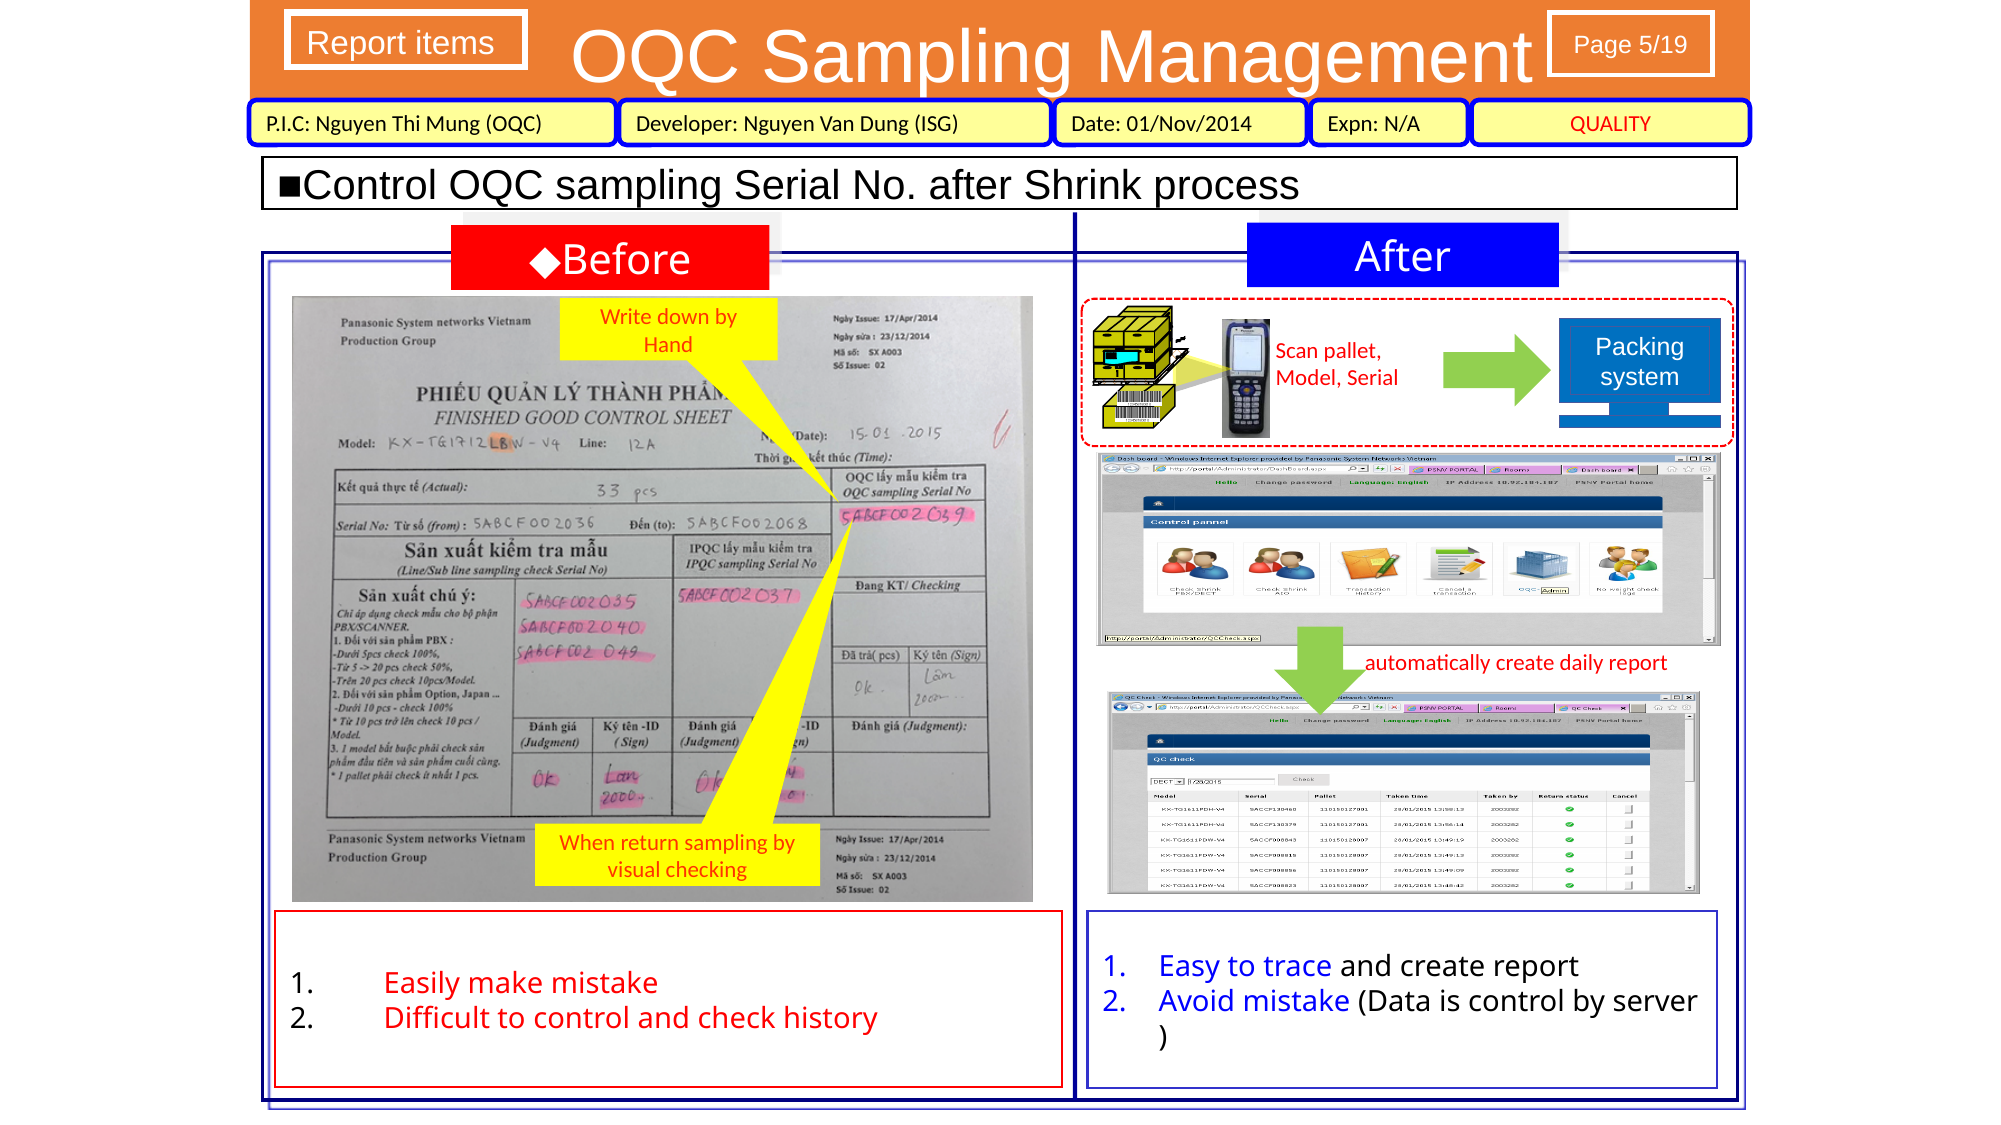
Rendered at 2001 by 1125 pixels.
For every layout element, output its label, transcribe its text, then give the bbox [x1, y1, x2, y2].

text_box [1559, 318, 1721, 428]
picture [1096, 452, 1721, 646]
text_box Expn: N/A [1310, 99, 1468, 145]
text_box [262, 252, 1738, 1100]
text_box Easily make mistake Difficult to control and check history [274, 910, 1063, 1088]
text_box automatically create daily report [1350, 640, 1757, 683]
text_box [1172, 319, 1270, 438]
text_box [451, 222, 1559, 291]
text_box Report items [287, 12, 525, 68]
text_box P.I.C: Nguyen Thi Mung (OQC) [249, 99, 617, 145]
text_box [1273, 646, 1353, 691]
text_box OQC Sampling Management [249, 0, 1750, 105]
text_box ■Control OQC sampling Serial No. after Shrink process [261, 156, 1738, 210]
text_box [1103, 384, 1175, 428]
picture [1107, 691, 1700, 894]
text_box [1093, 306, 1188, 385]
text_box Page 5/19 [1549, 12, 1713, 75]
text_box [1080, 297, 1735, 448]
picture [292, 296, 1033, 902]
text_box Date: 01/Nov/2014 [1054, 99, 1307, 145]
text_box Easy to trace and create report Avoid mistake (Data is control by server ) [1086, 910, 1718, 1089]
text_box QUALITY [1471, 99, 1750, 145]
text_box Developer: Nguyen Van Dung (ISG) [619, 99, 1052, 145]
